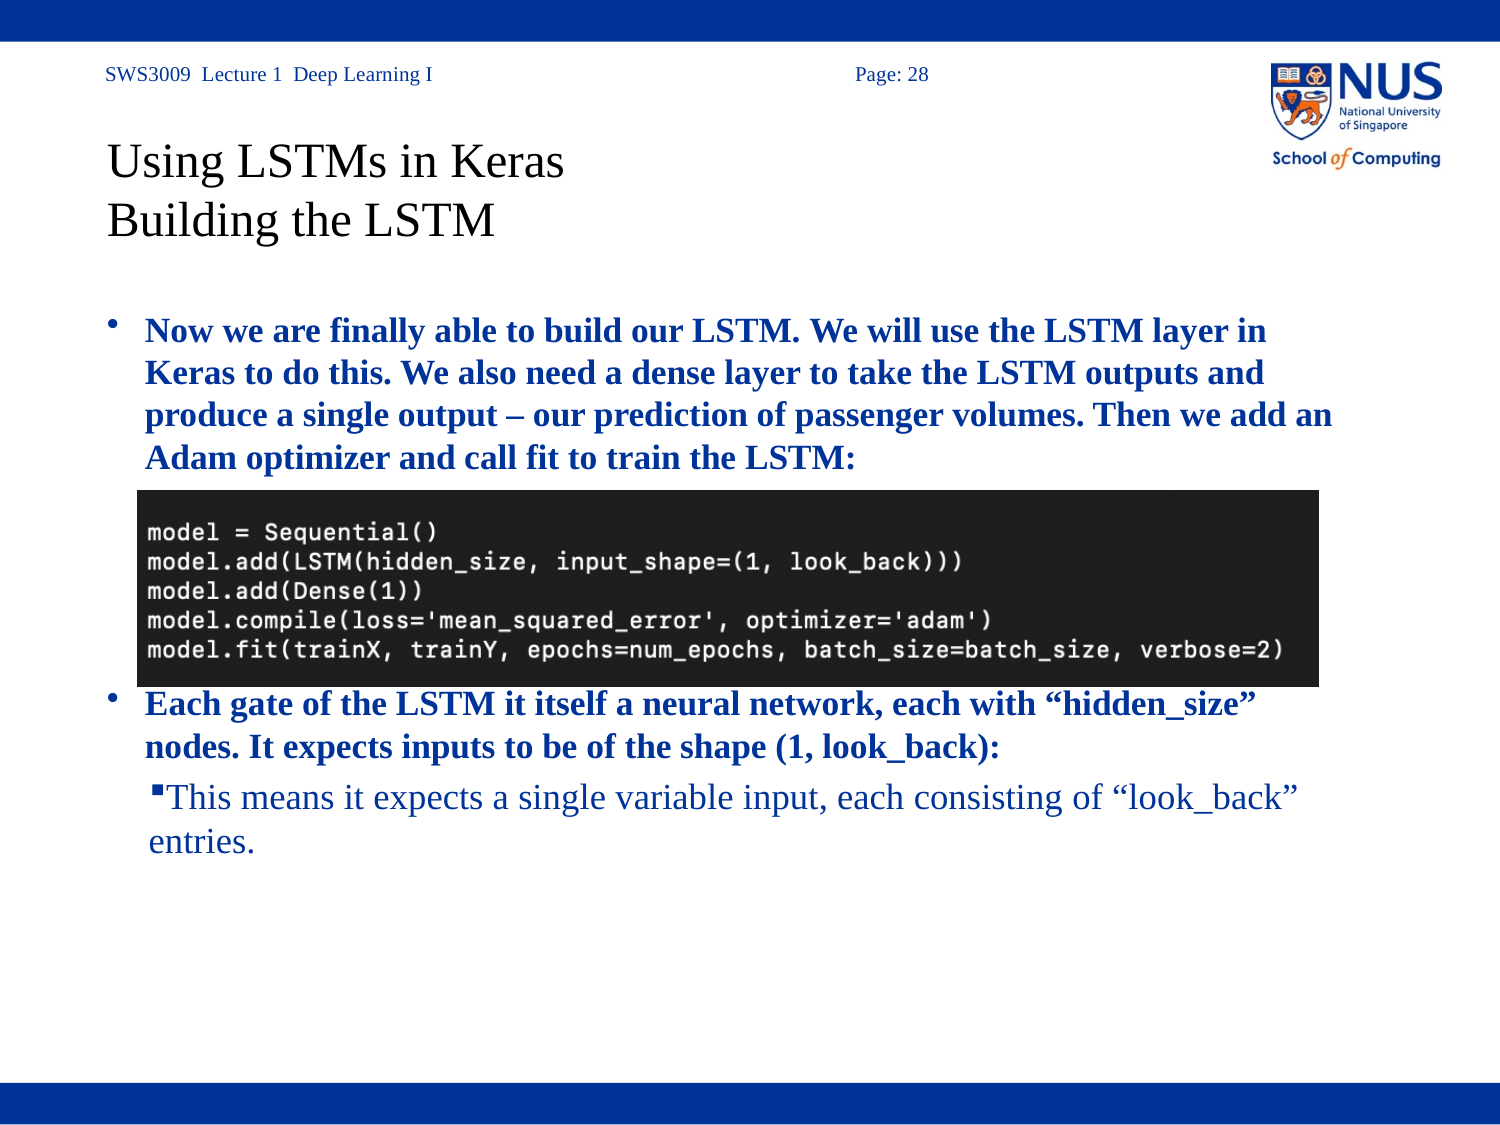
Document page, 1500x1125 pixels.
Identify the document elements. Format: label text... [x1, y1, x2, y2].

title Using LSTMs in Keras Building the LSTM [90, 93, 1160, 282]
picture [1271, 61, 1442, 171]
picture [136, 490, 1319, 687]
list Now we are finally able to build our LSTM. We will use the LSTM layer in Keras to do this. We also need a dense layer to take the LSTM outputs and produce a single output – our prediction of passenger volumes. Then we add an Adam optimizer and call fit to train the LSTM: Each gate of the LSTM it itself a neural network, each with “hidden_size” nodes. It expects inputs to be of the shape (1, look_back): This means it expects a single variable input, each consisting of “look_back” entries. [90, 298, 1366, 1022]
